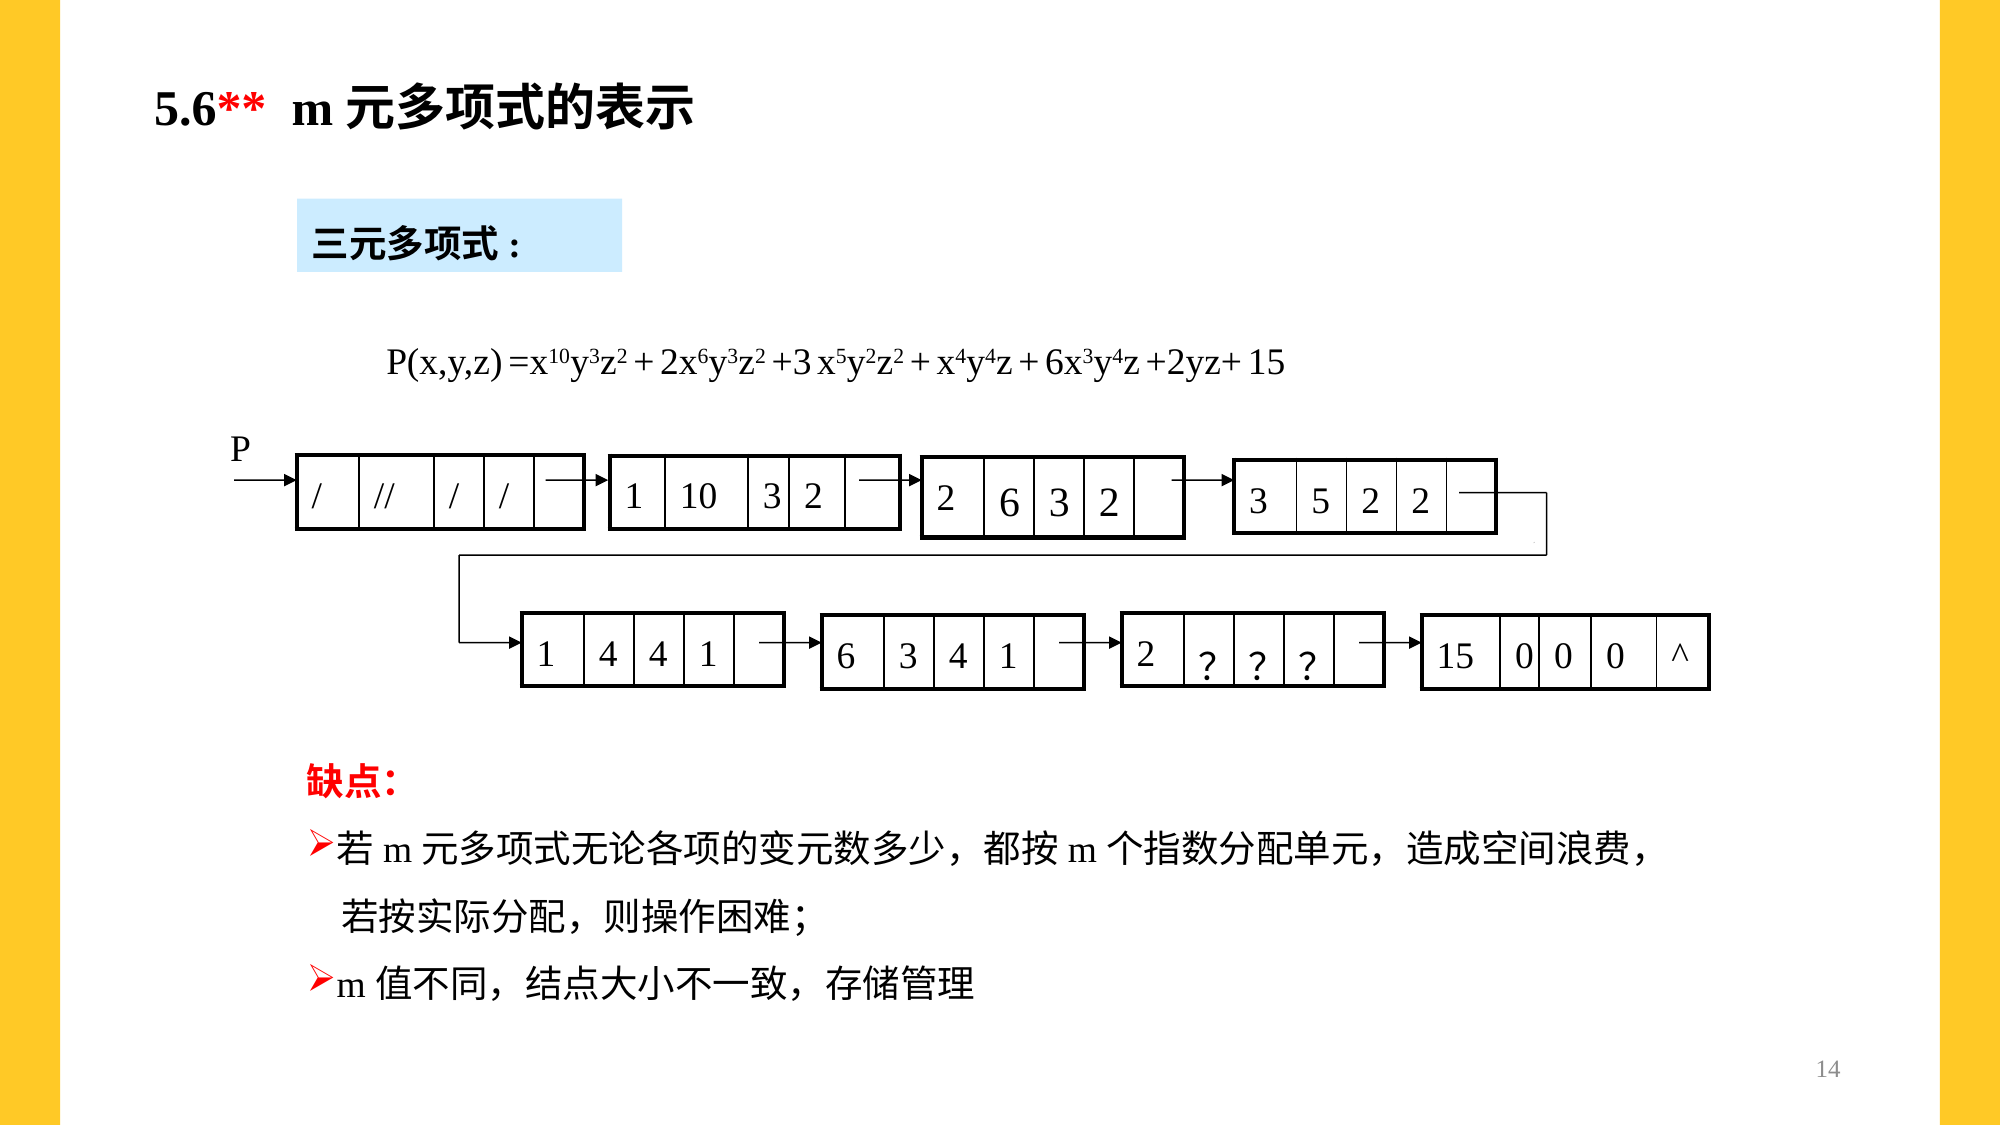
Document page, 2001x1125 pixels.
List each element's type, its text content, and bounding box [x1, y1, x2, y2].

table_header 2 [1085, 459, 1133, 535]
table_header / [435, 457, 483, 527]
text_box 三元多项式: [297, 198, 623, 272]
slide_number 14 [1412, 1041, 1856, 1094]
table_header / [299, 457, 358, 527]
table_header [535, 457, 582, 527]
table_header 2 [790, 458, 844, 527]
text_box [1171, 473, 1235, 487]
text_box 缺点： 若m元多项式无论各项的变元数多少，都按m个指数分配单元，造成空间浪费， 若按实际分配，则操作困难； m值不同，结点大小不一致，存储管理 [292, 727, 1818, 1084]
text_box [1059, 636, 1122, 649]
table_header 15 [1424, 617, 1499, 687]
text_box [1359, 636, 1422, 649]
table_header 0 [1592, 617, 1656, 687]
table_header 5 [1297, 462, 1346, 531]
table_header 1 [612, 458, 664, 527]
table_header [735, 615, 782, 684]
text_box [759, 636, 822, 649]
table_header ？ [1185, 615, 1233, 684]
table_header 0 [1540, 617, 1590, 687]
table_header [846, 458, 898, 527]
table_header 2 [1347, 462, 1396, 531]
text_box P(x,y,z) =x10y3z2 + 2x6y3z2 +3 x5y2z2 + x4y4z + 6x3y4z +2yz+ 15 [371, 314, 1460, 396]
text_box [460, 636, 522, 649]
table_header 6 [824, 617, 883, 687]
table_header 0 [1501, 617, 1538, 687]
table_header ^ [1657, 617, 1707, 687]
table_header 10 [666, 458, 747, 527]
table_header 1 [524, 615, 583, 684]
table_header 3 [1236, 462, 1296, 531]
table_header 3 [749, 458, 788, 527]
table_header 4 [585, 615, 633, 684]
table_header 1 [985, 617, 1033, 687]
table_header 4 [935, 617, 983, 687]
text_box [545, 473, 608, 487]
table_header [1135, 459, 1182, 535]
text_box [234, 473, 297, 487]
table_header / [485, 457, 533, 527]
table_header 2 [924, 459, 983, 535]
table_header ？ [1235, 615, 1283, 684]
table_header ？ [1285, 615, 1333, 684]
table_header // [360, 457, 433, 527]
text_box [859, 473, 922, 487]
table_header 1 [685, 615, 733, 684]
text_box 5.6** m元多项式的表示 [139, 50, 1140, 144]
table_header 4 [635, 615, 683, 684]
table_header 2 [1397, 462, 1446, 531]
table_header [1035, 617, 1082, 687]
text_box P [215, 402, 316, 477]
table_header 3 [1035, 459, 1083, 535]
table_header [1335, 615, 1382, 684]
table_header 2 [1124, 615, 1183, 684]
table_header 3 [885, 617, 933, 687]
table_header [1447, 462, 1494, 531]
table_header 6 [985, 459, 1033, 535]
